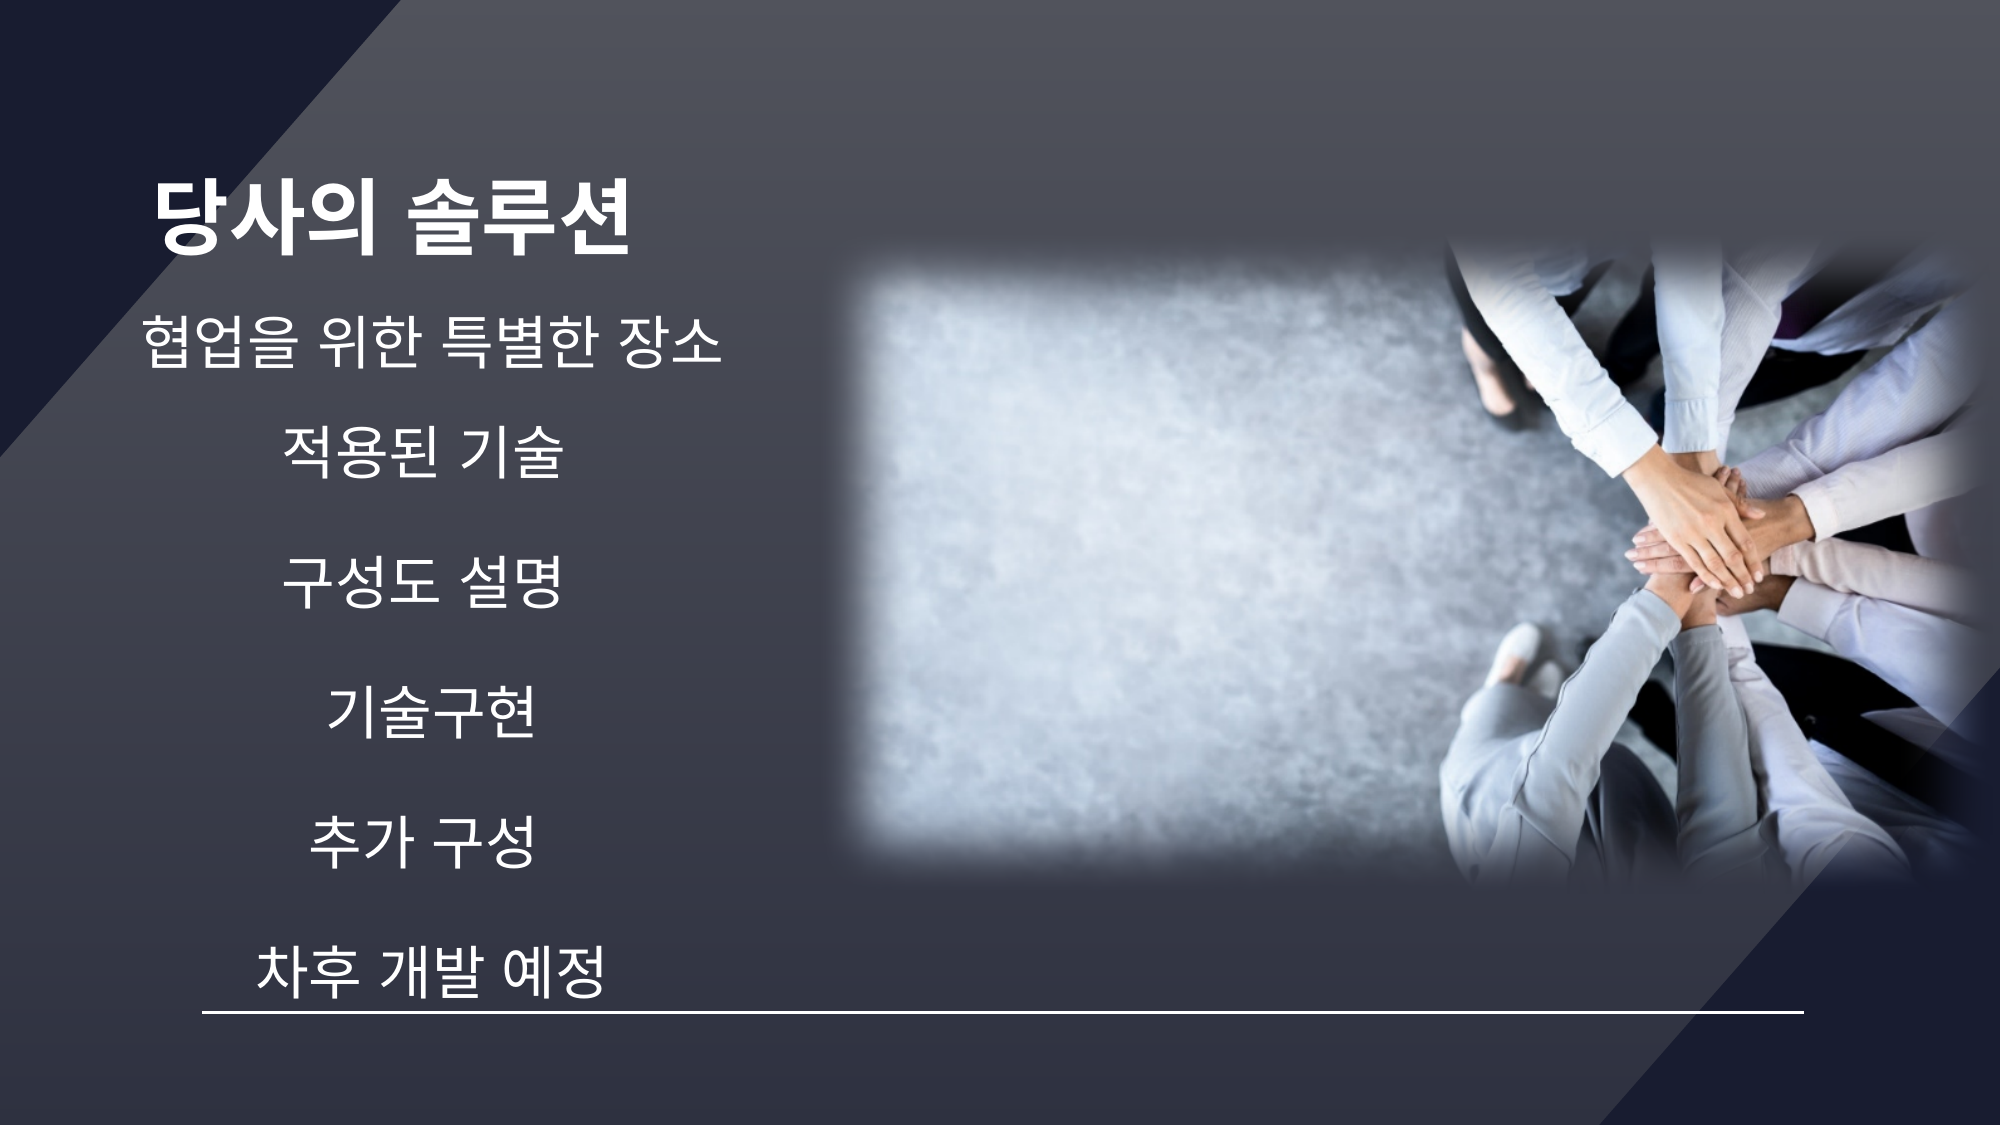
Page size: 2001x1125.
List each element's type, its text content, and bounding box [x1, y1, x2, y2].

text_box 협업을 위한 특별한 장소 [16, 298, 815, 384]
text_box 구성도 설명 [217, 539, 630, 624]
text_box 추가 구성 [217, 798, 630, 884]
text_box 당사의 솔루션 [137, 158, 1122, 273]
text_box 기술구현 [225, 668, 639, 754]
text_box 적용된 기술 [217, 409, 630, 494]
picture [815, 228, 1995, 897]
text_box 차후 개발 예정 [191, 928, 673, 1014]
